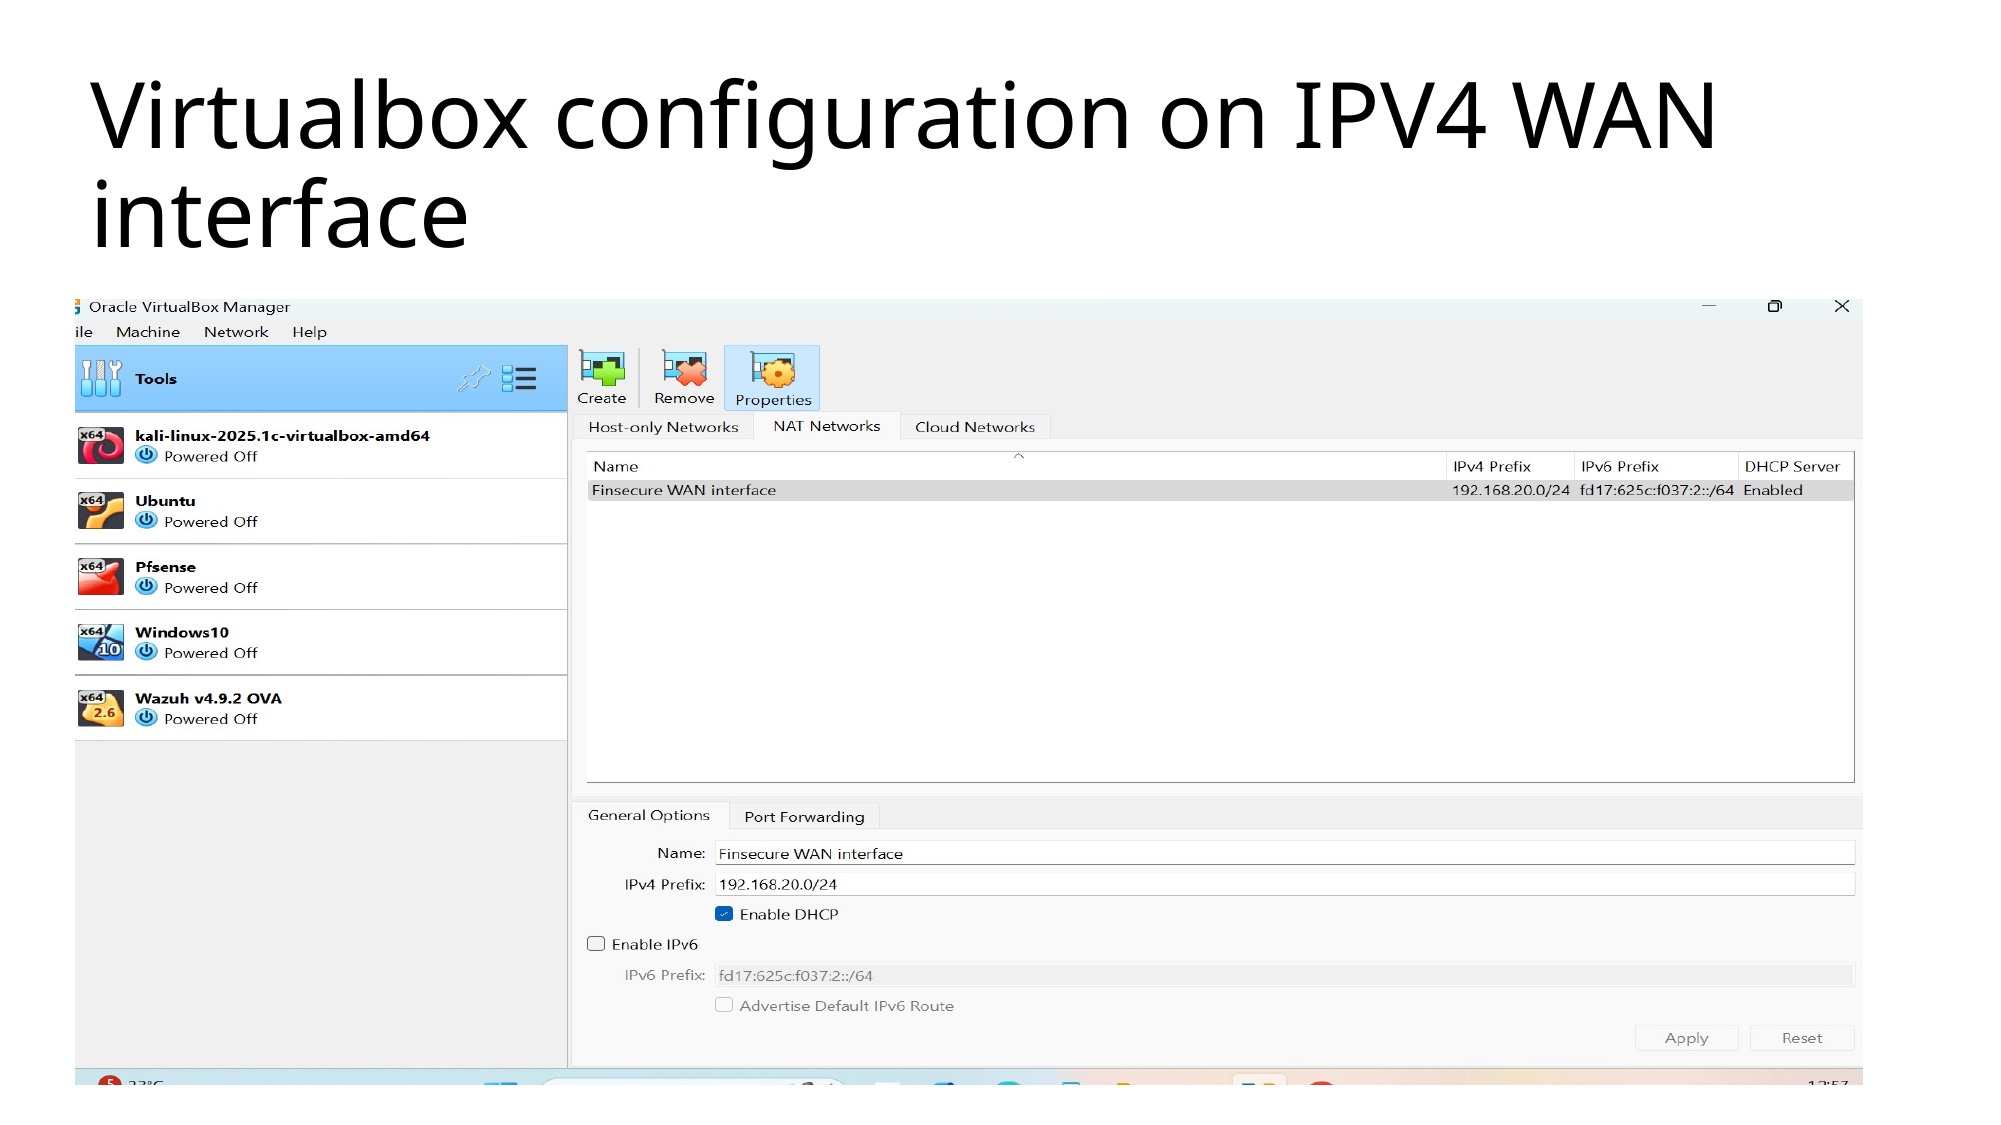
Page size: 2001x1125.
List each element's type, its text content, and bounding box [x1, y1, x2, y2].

title Virtualbox configuration on IPV4 WAN interface [75, 59, 1932, 278]
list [74, 299, 1863, 1085]
